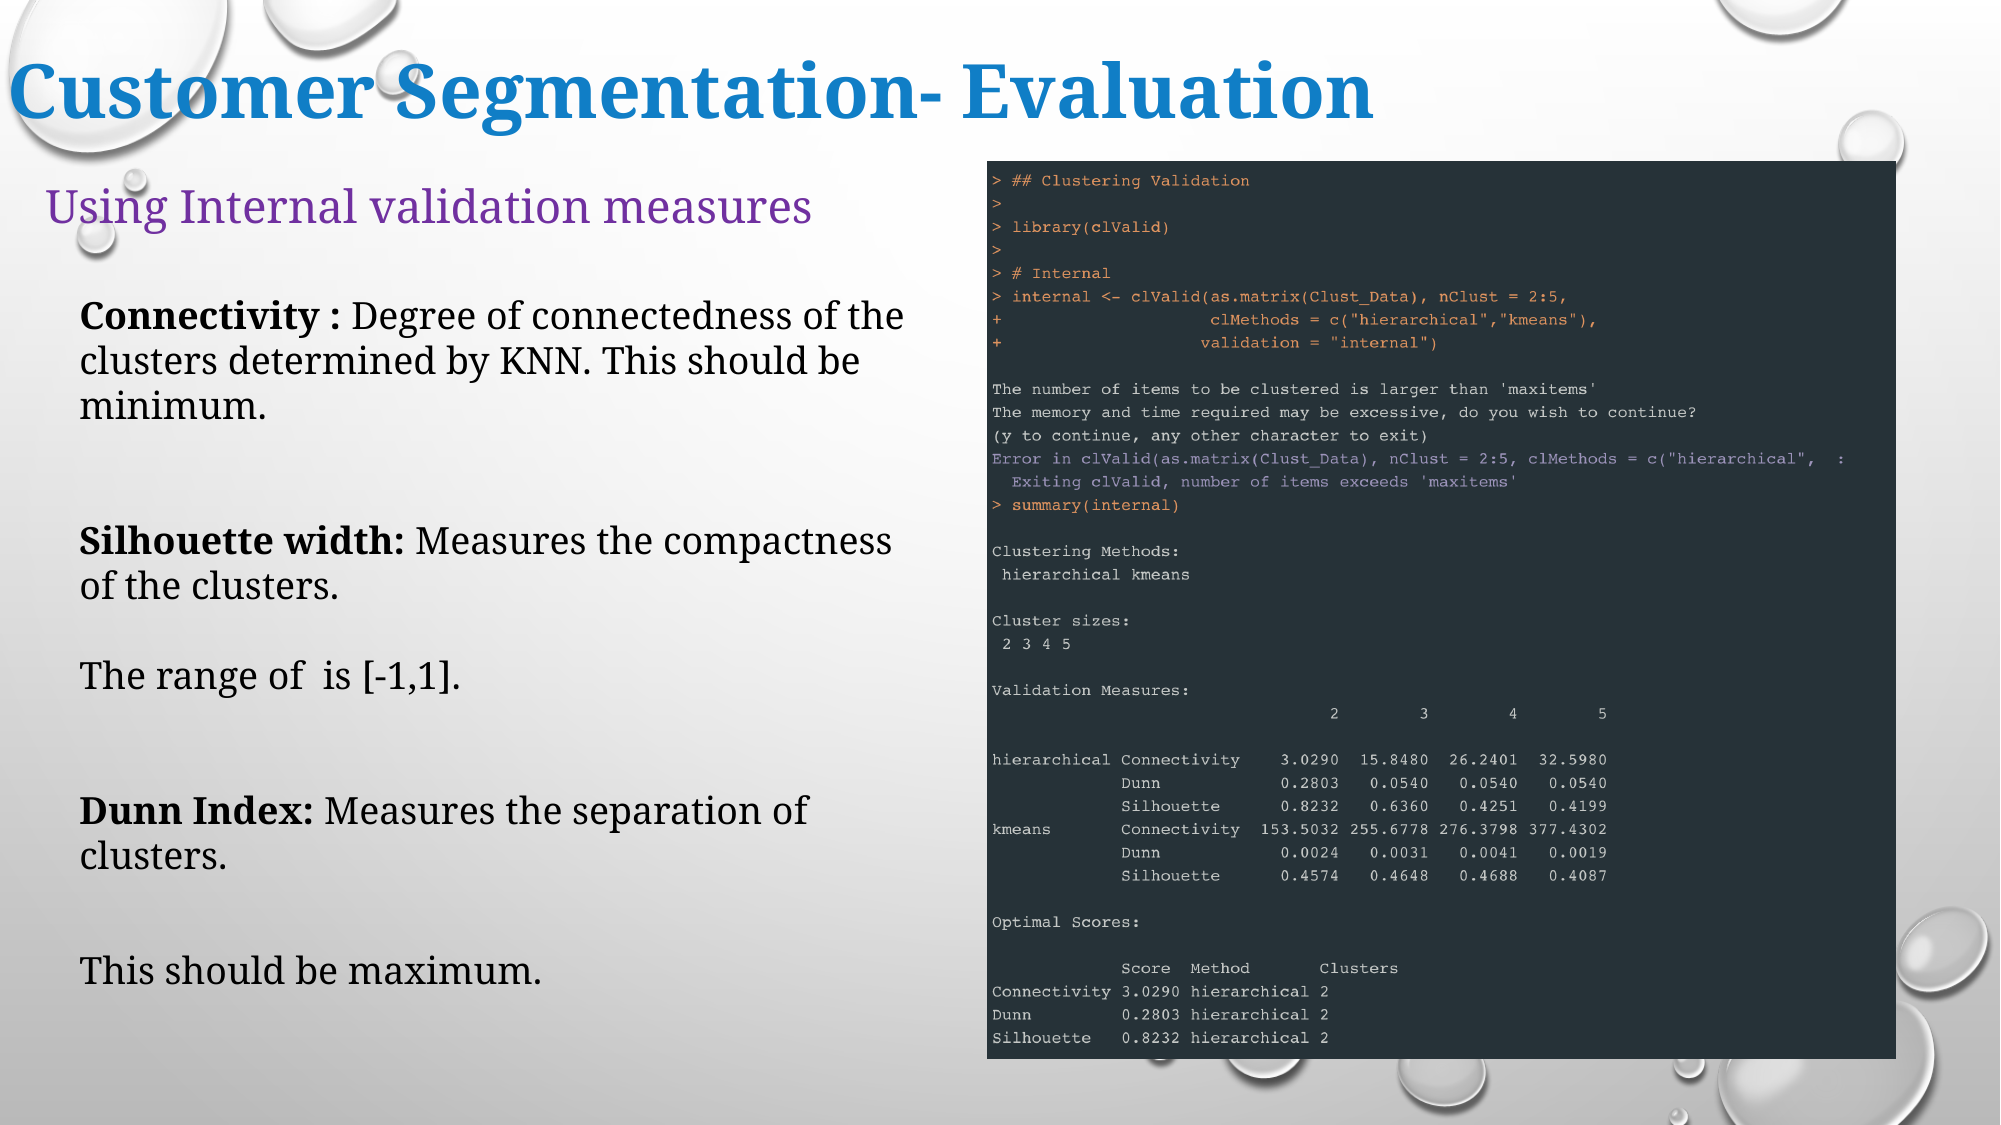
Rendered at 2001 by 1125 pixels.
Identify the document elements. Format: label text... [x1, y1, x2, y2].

picture [0, 0, 2000, 1125]
text_box Using Internal validation measures [30, 170, 829, 241]
text_box Customer Segmentation- Evaluation [0, 36, 1392, 142]
